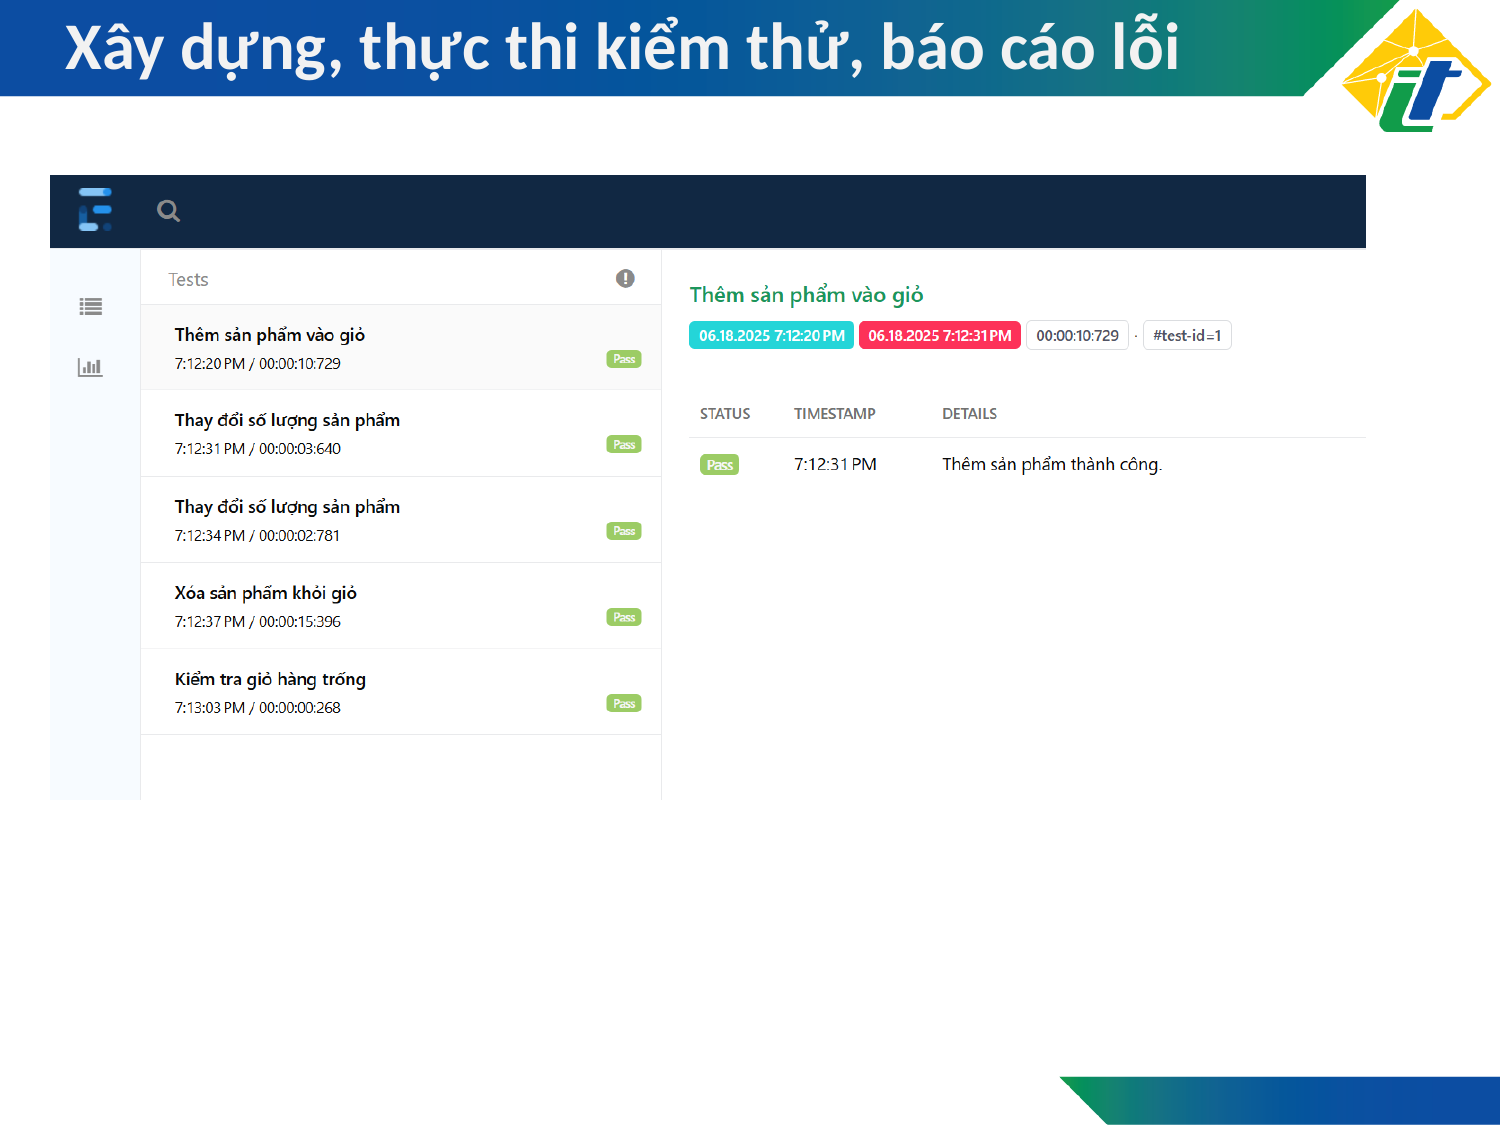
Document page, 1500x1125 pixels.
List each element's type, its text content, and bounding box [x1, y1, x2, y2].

picture [0, 0, 1500, 1125]
title Xây dựng, thực thi kiểm thử, báo cáo lỗi [50, 0, 1299, 96]
